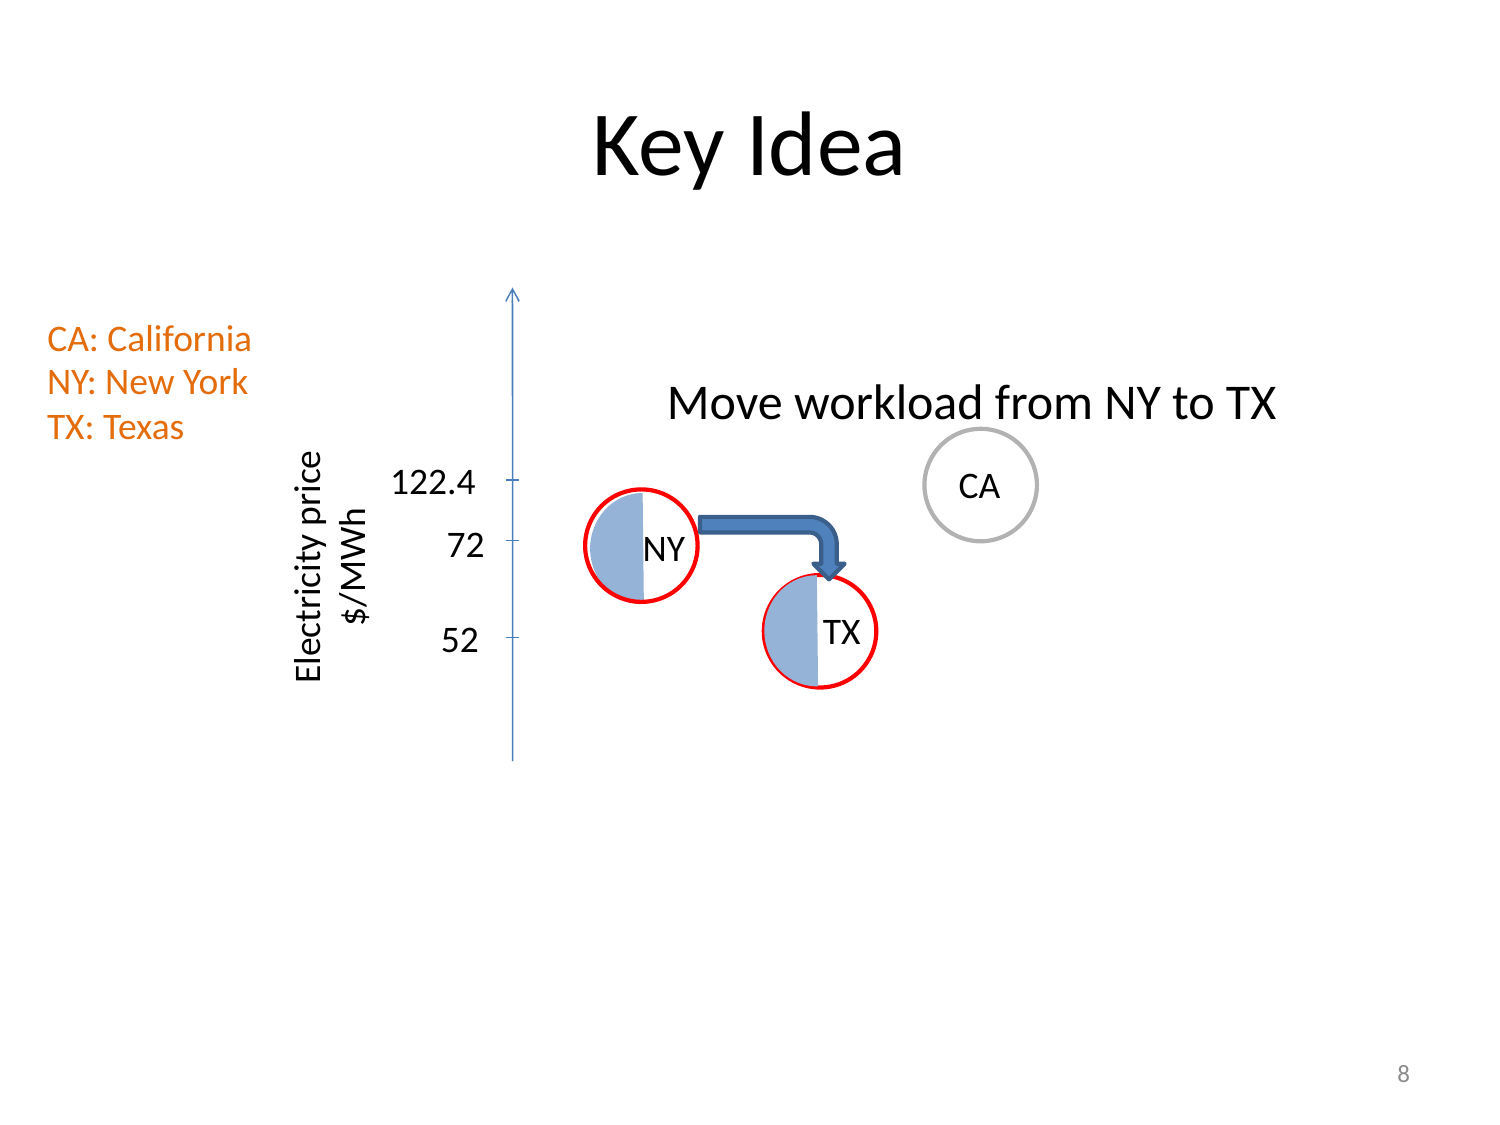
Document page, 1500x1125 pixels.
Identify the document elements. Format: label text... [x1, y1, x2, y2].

text_box [819, 574, 869, 599]
text_box NY [627, 516, 701, 576]
text_box CA: California [32, 306, 268, 366]
text_box NY: New York TX: Texas [32, 349, 264, 455]
text_box CA [943, 453, 1016, 514]
slide_number 8 [1074, 1042, 1425, 1103]
text_box [762, 573, 821, 689]
text_box [922, 438, 1040, 544]
text_box 122.4 [375, 449, 491, 510]
text_box 52 [426, 607, 494, 668]
text_box [616, 599, 646, 607]
text_box 72 [431, 512, 500, 573]
text_box Move workload from NY to TX [652, 362, 1292, 438]
text_box [697, 514, 847, 582]
text_box [583, 487, 692, 604]
text_box [811, 660, 871, 690]
text_box TX [820, 599, 876, 660]
text_box Key Idea [74, 45, 1425, 233]
text_box Electricity price $/MWh [274, 435, 380, 699]
